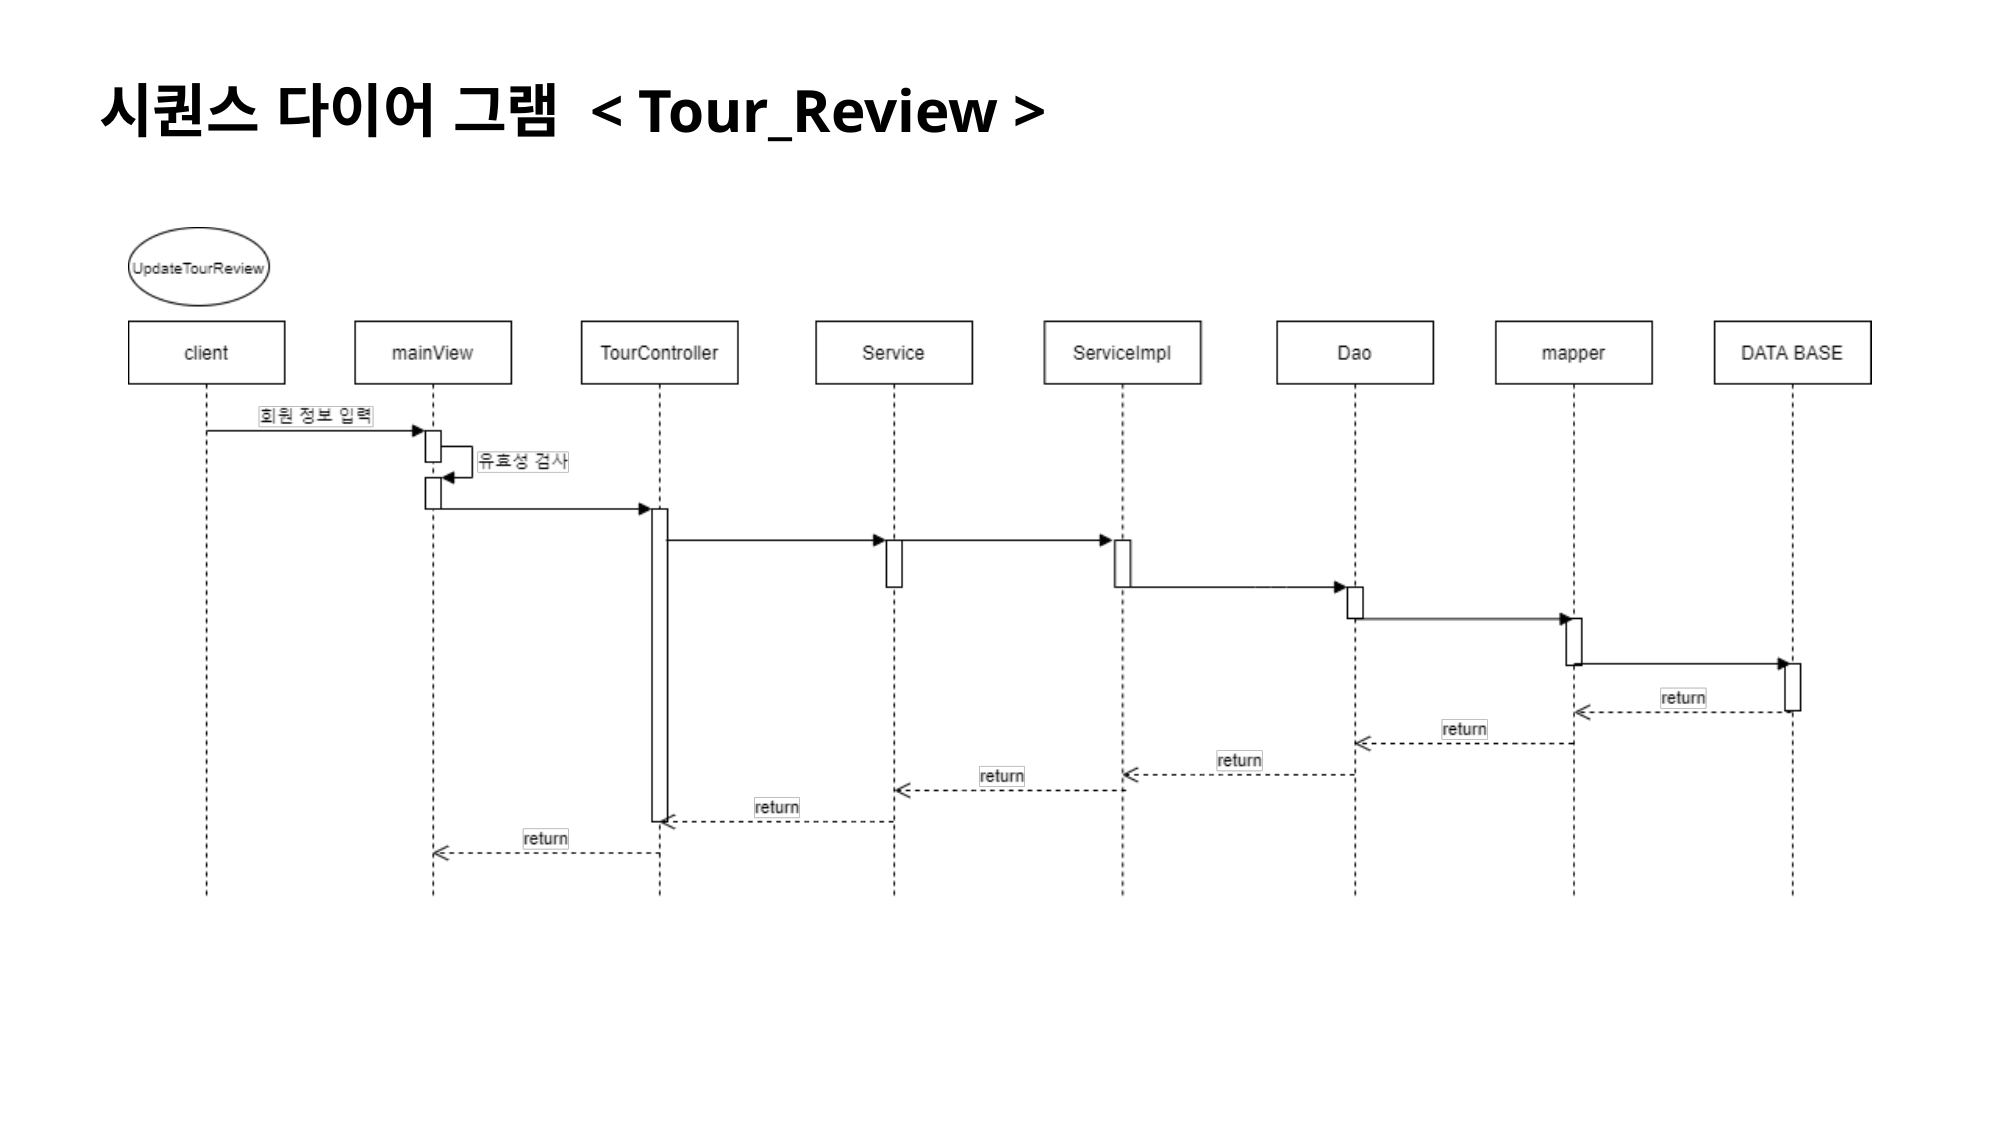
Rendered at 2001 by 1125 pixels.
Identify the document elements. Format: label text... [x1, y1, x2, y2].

text_box 시퀀스 다이어 그램 < Tour_Review > [84, 66, 1110, 152]
picture [128, 227, 1872, 901]
